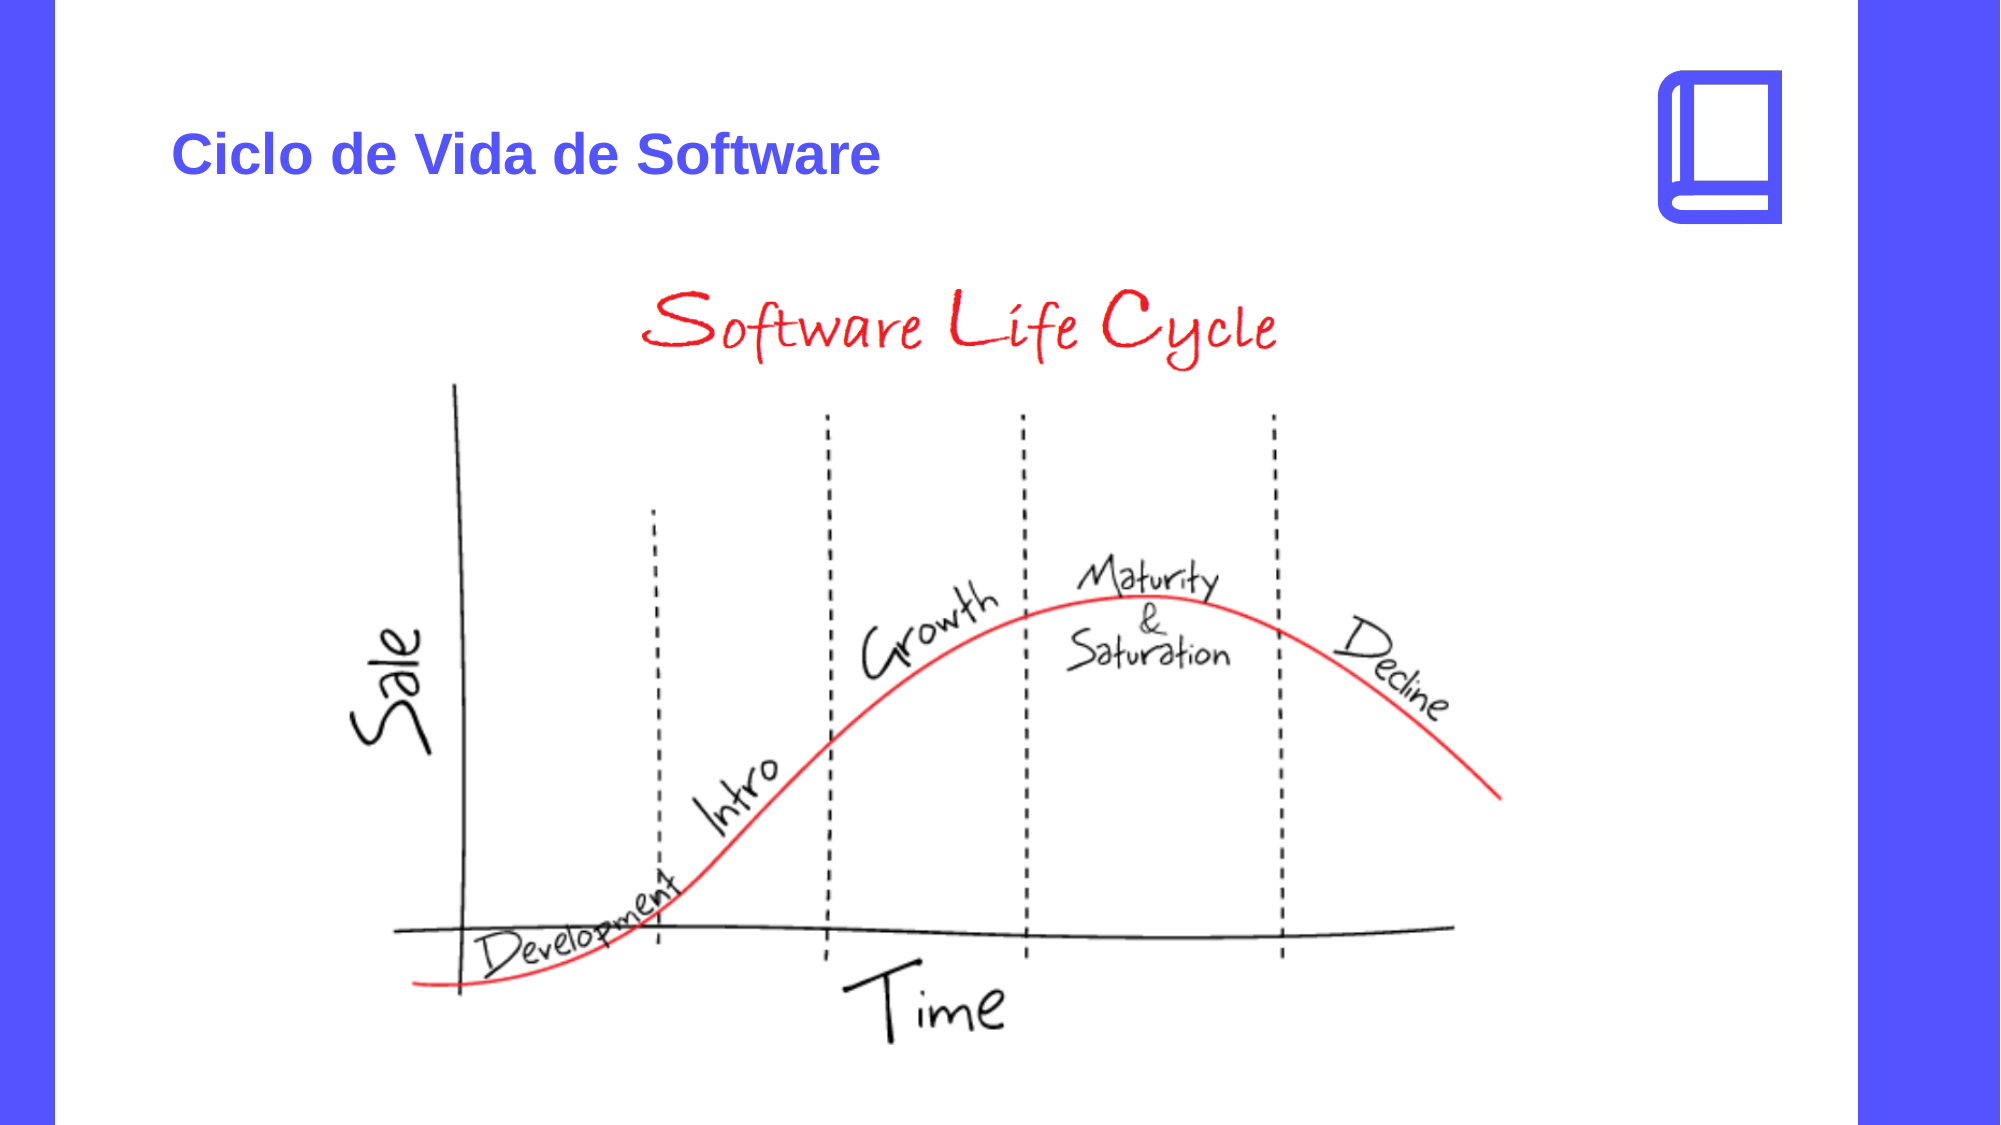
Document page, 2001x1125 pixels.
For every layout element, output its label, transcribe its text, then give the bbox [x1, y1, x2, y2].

text_box Ciclo de Vida de Software [156, 117, 1504, 202]
picture [325, 259, 1564, 1061]
text_box [0, 0, 55, 1125]
text_box [1858, 0, 2000, 1125]
picture [1655, 69, 1783, 225]
